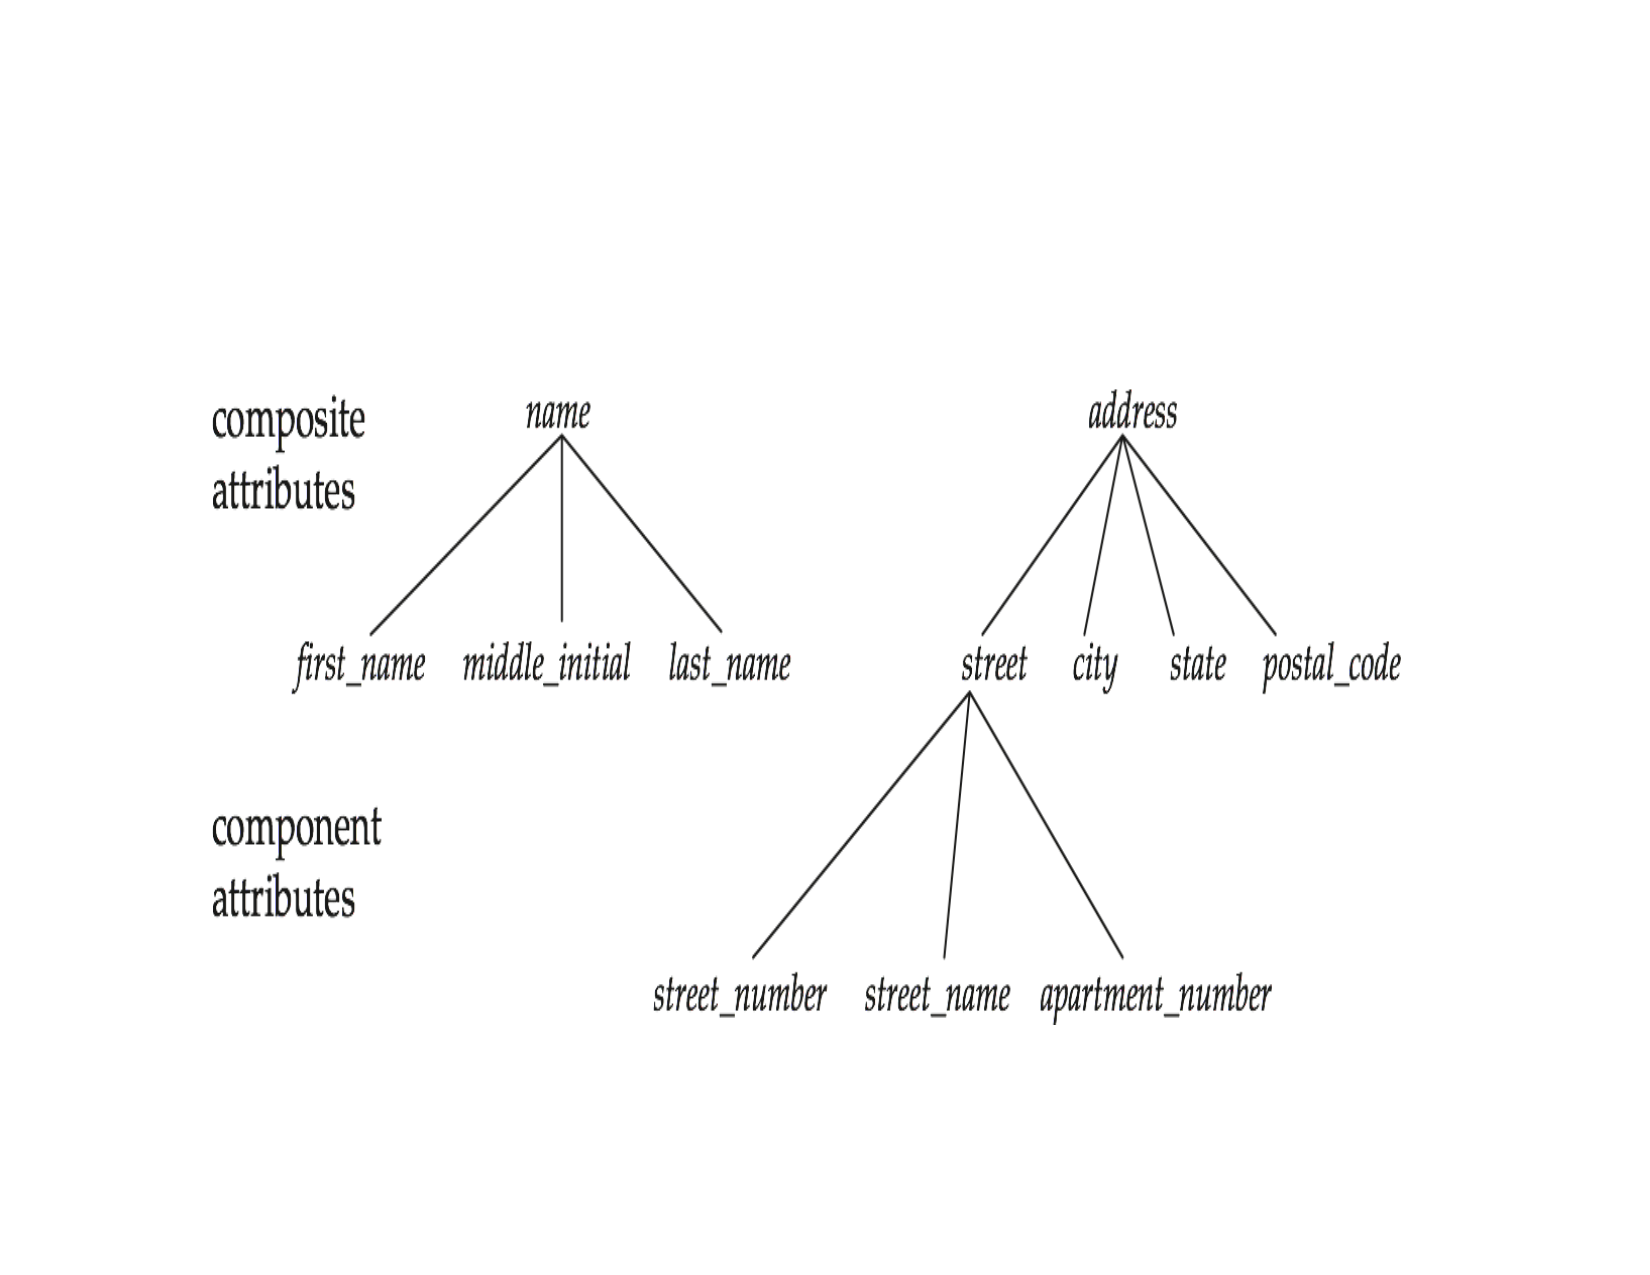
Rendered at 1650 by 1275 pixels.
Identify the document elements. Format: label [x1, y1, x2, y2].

picture [212, 374, 1403, 1026]
